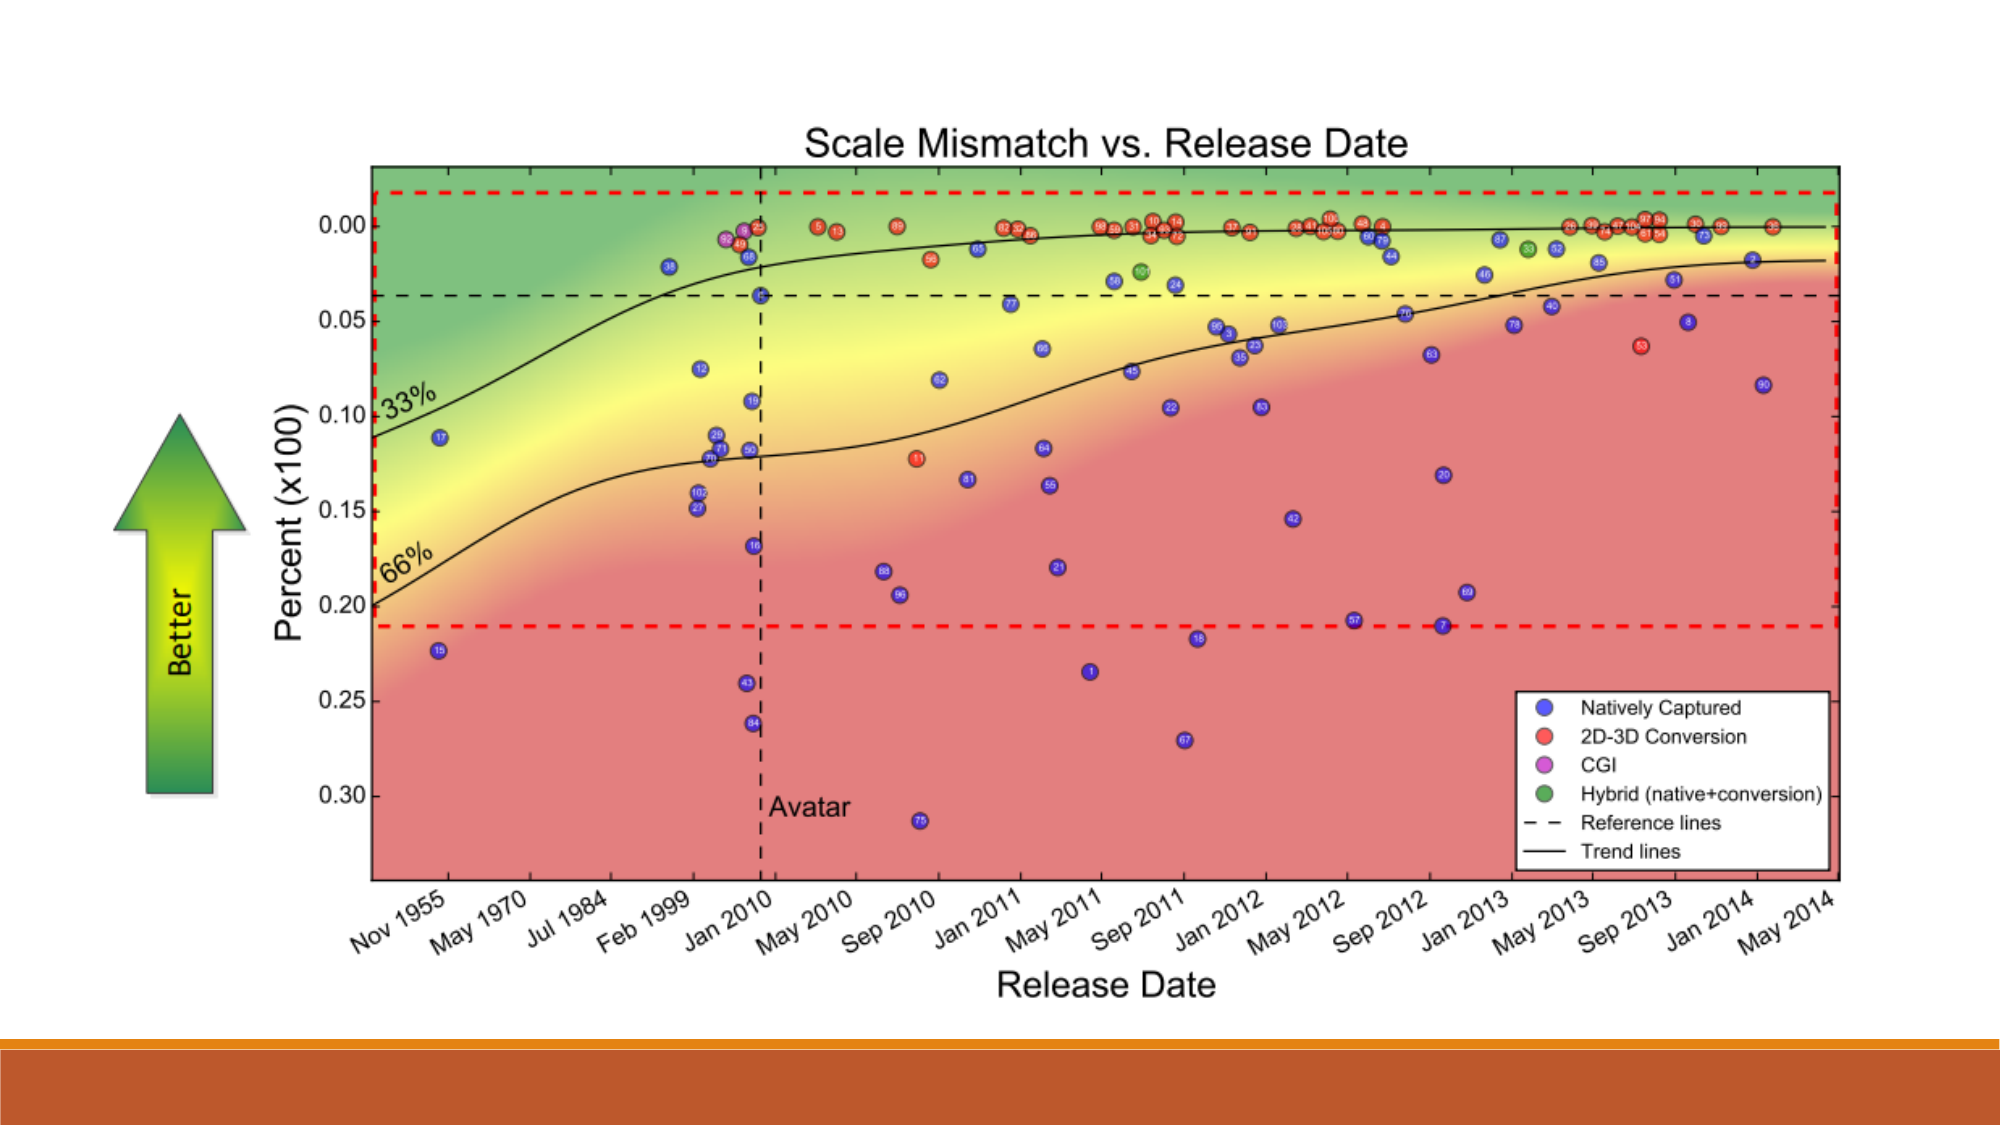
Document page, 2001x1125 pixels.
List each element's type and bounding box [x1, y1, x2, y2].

picture [99, 105, 1854, 1028]
